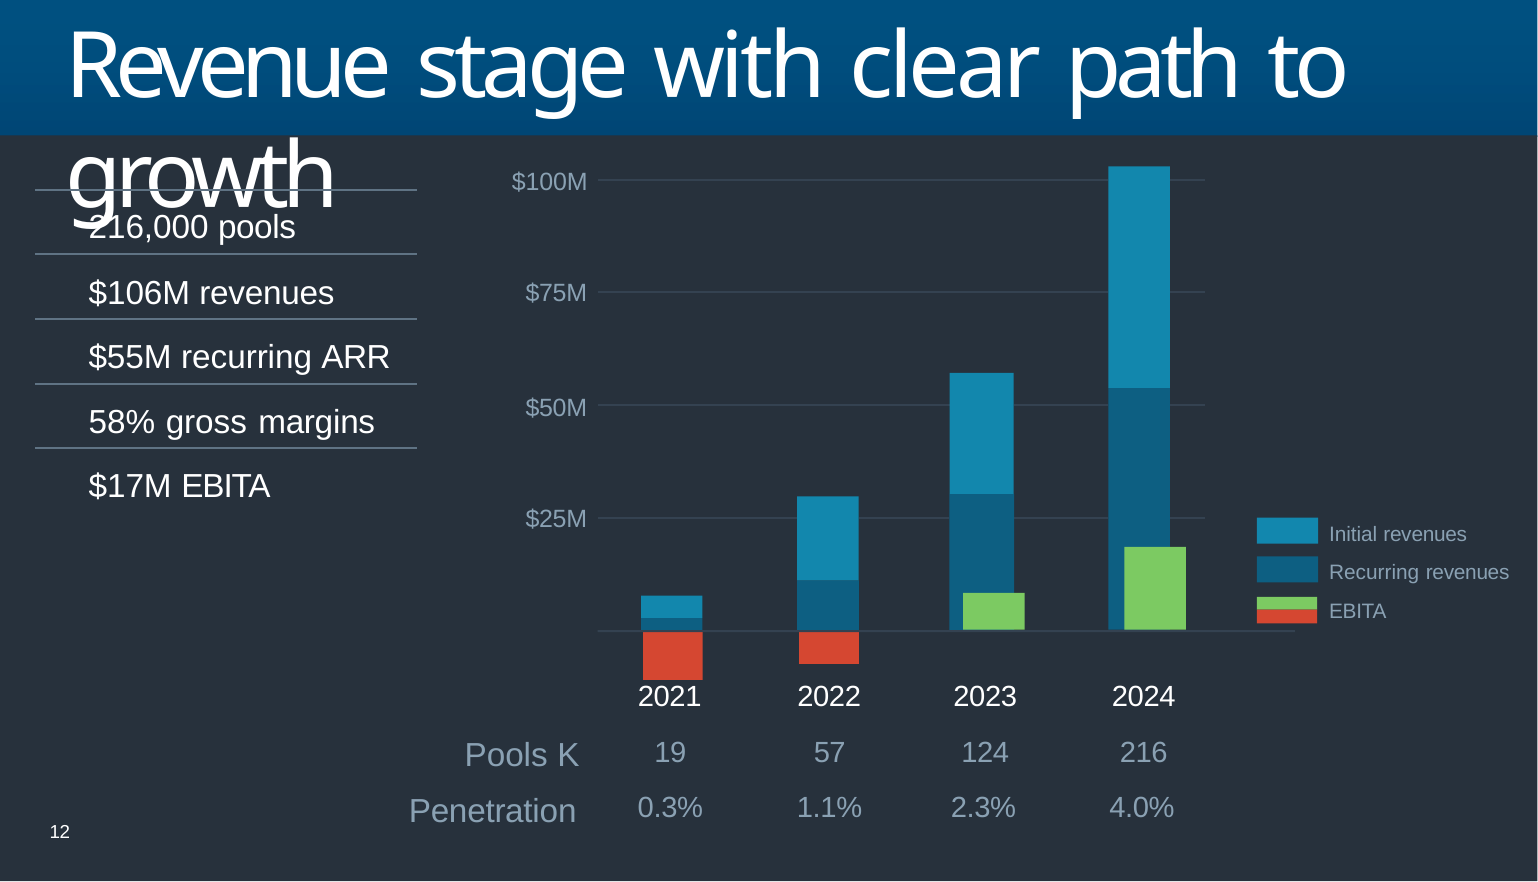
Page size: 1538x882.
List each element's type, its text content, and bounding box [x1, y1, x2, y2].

text_box $50M [523, 389, 591, 422]
text_box [0, 135, 1538, 882]
text_box Pools K [462, 731, 582, 774]
text_box 2021 [635, 689, 705, 710]
text_box $106M revenues [86, 268, 338, 311]
title Revenue stage with clear path to growth [59, 3, 1478, 226]
text_box 216,000 pools [86, 203, 303, 246]
text_box 57 1.1% [792, 710, 867, 824]
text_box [597, 166, 1319, 681]
text_box Initial revenues Recurring revenues EBITA [1327, 506, 1517, 623]
text_box 19 0.3% [633, 710, 708, 824]
text_box $25M [523, 500, 591, 533]
text_box $75M [523, 274, 591, 307]
text_box 2024 216 4.0% [1107, 689, 1181, 824]
picture [0, 0, 1538, 135]
text_box $17M EBITA [86, 461, 274, 504]
text_box 58% gross margins [86, 397, 380, 440]
text_box 12 [47, 817, 73, 843]
text_box 2022 [795, 689, 865, 710]
text_box $55M recurring ARR [86, 332, 394, 375]
text_box $100M [509, 163, 591, 196]
text_box 2023 124 2.3% [948, 689, 1023, 824]
text_box Penetration [406, 786, 582, 829]
